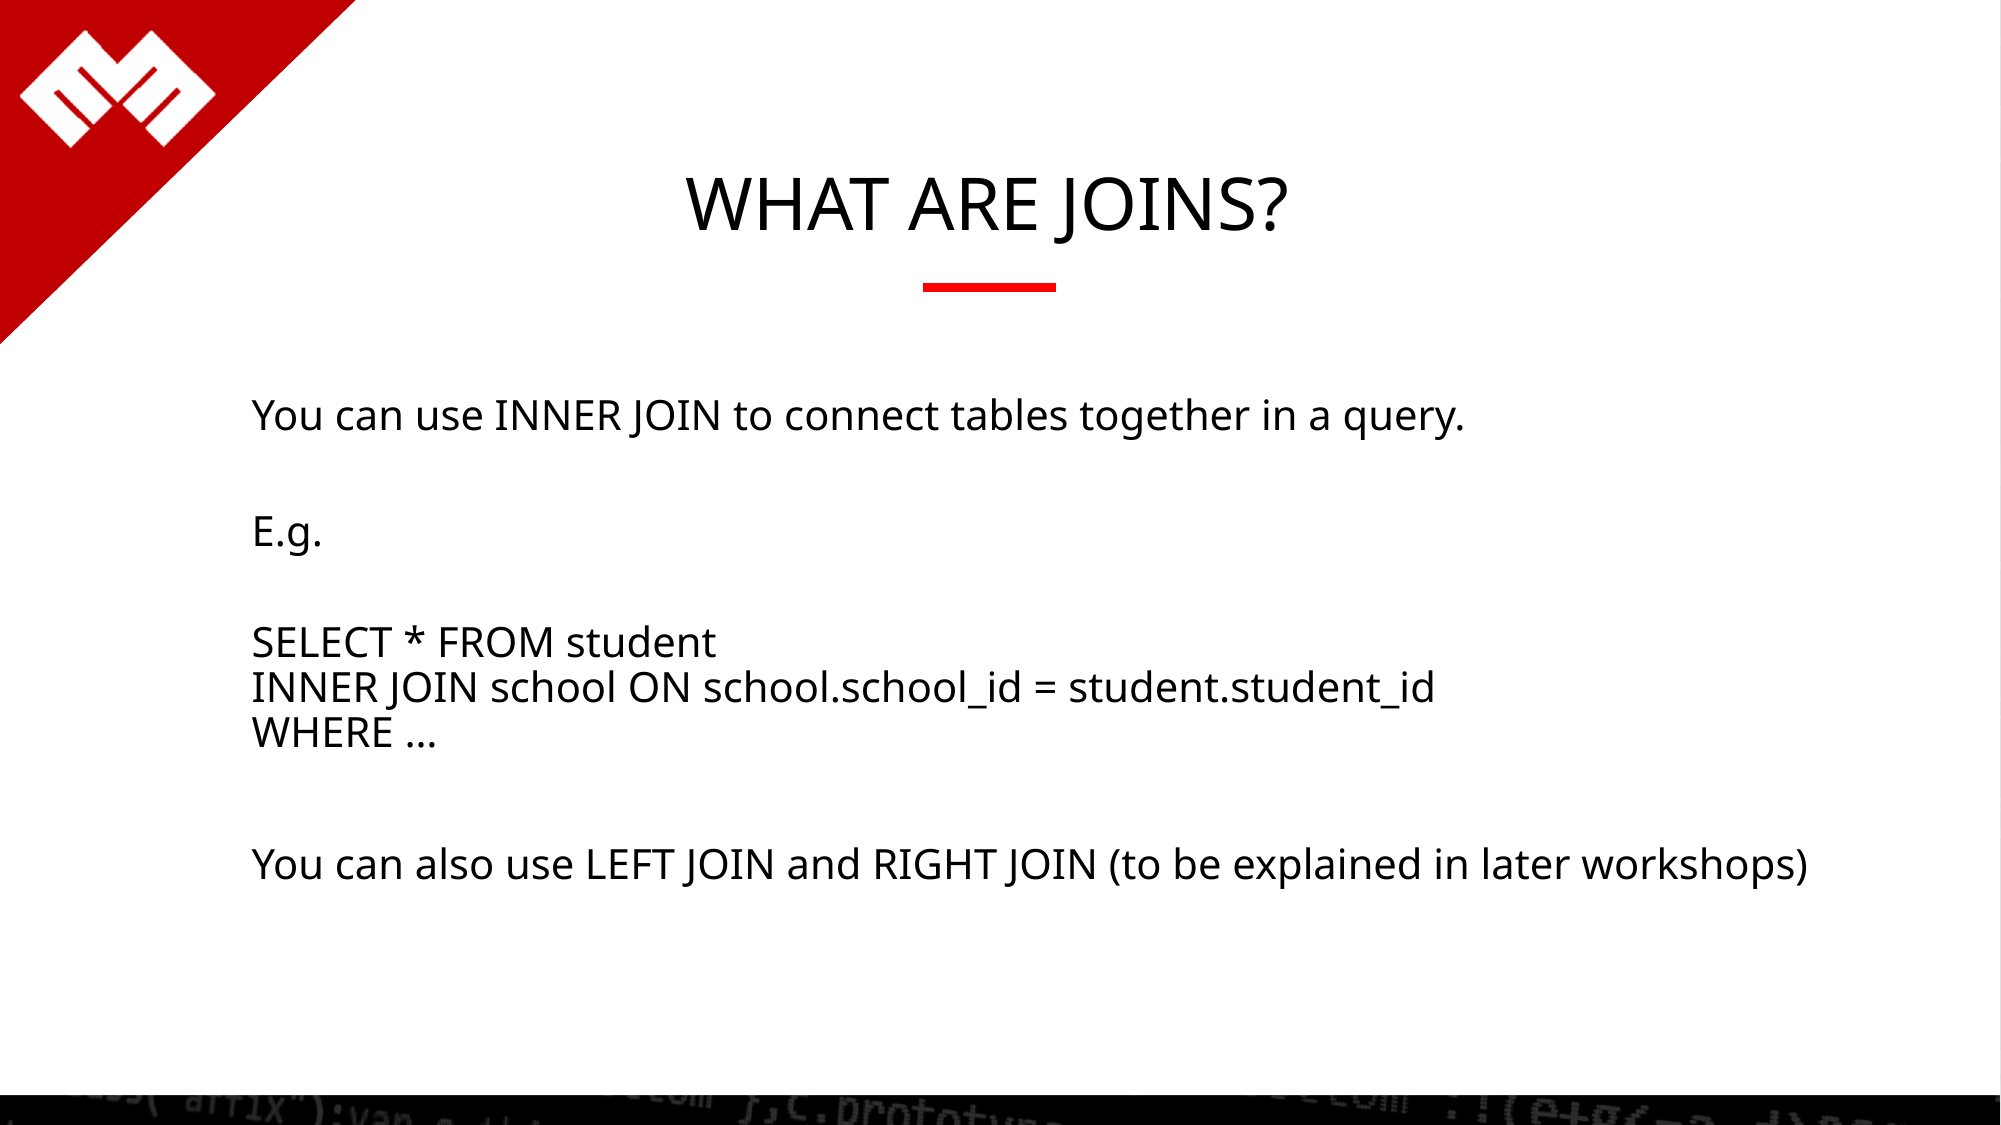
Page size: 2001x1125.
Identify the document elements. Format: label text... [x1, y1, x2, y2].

picture [12, 29, 221, 152]
picture [0, 0, 2001, 1125]
text_box You can use INNER JOIN to connect tables together in a query. E.g. SELECT * FROM student INNER JOIN school ON school.school_id = student.student_id WHERE … You can also use LEFT JOIN and RIGHT JOIN (to be explained in later workshops) [236, 387, 1923, 968]
text_box WHAT ARE JOINS? [287, 149, 1689, 253]
text_box [923, 283, 1056, 292]
